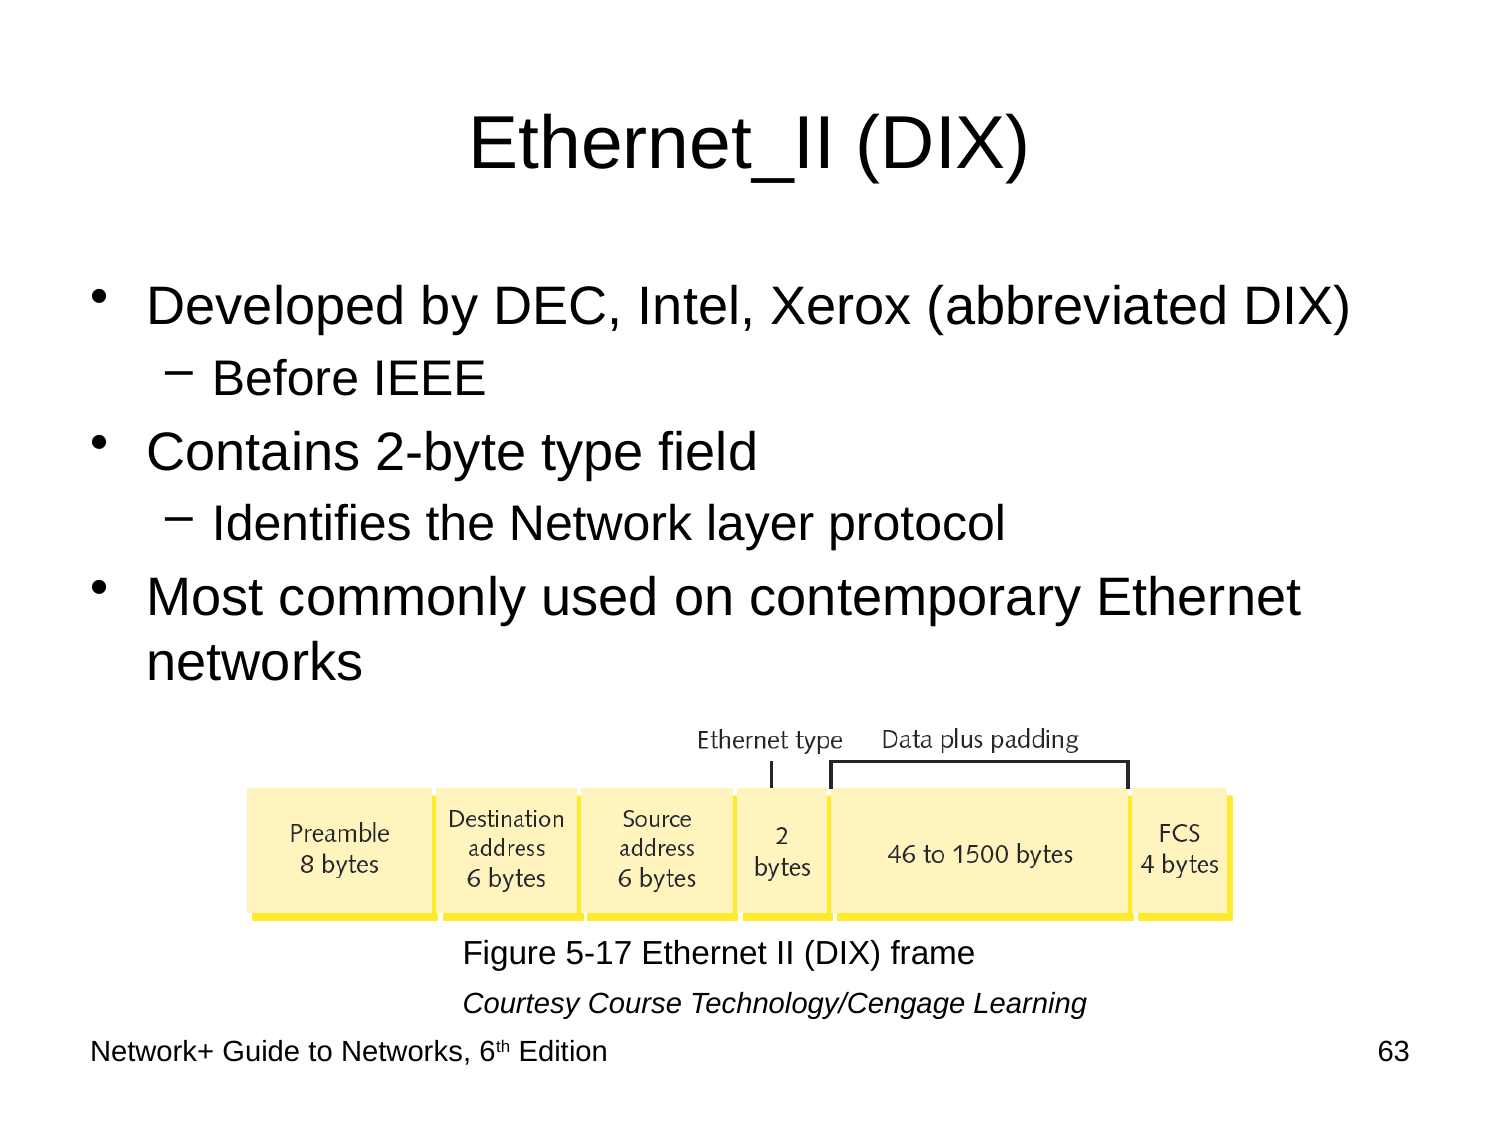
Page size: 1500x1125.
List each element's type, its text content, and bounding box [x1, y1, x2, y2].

title Ethernet_II (DIX) [75, 45, 1425, 233]
text_box Figure 5-17 Ethernet II (DIX) frame [447, 932, 1208, 979]
footer Network+ Guide to Networks, 6th Edition [74, 1024, 988, 1103]
list Developed by DEC, Intel, Xerox (abbreviated DIX) Before IEEE Contains 2-byte type field Identifies the Network layer protocol Most commonly used on contemporary Ethernet networks [75, 262, 1425, 1005]
picture [237, 724, 1238, 924]
text_box Courtesy Course Technology/Cengage Learning [447, 977, 1140, 1027]
slide_number 63 [1074, 1024, 1426, 1103]
